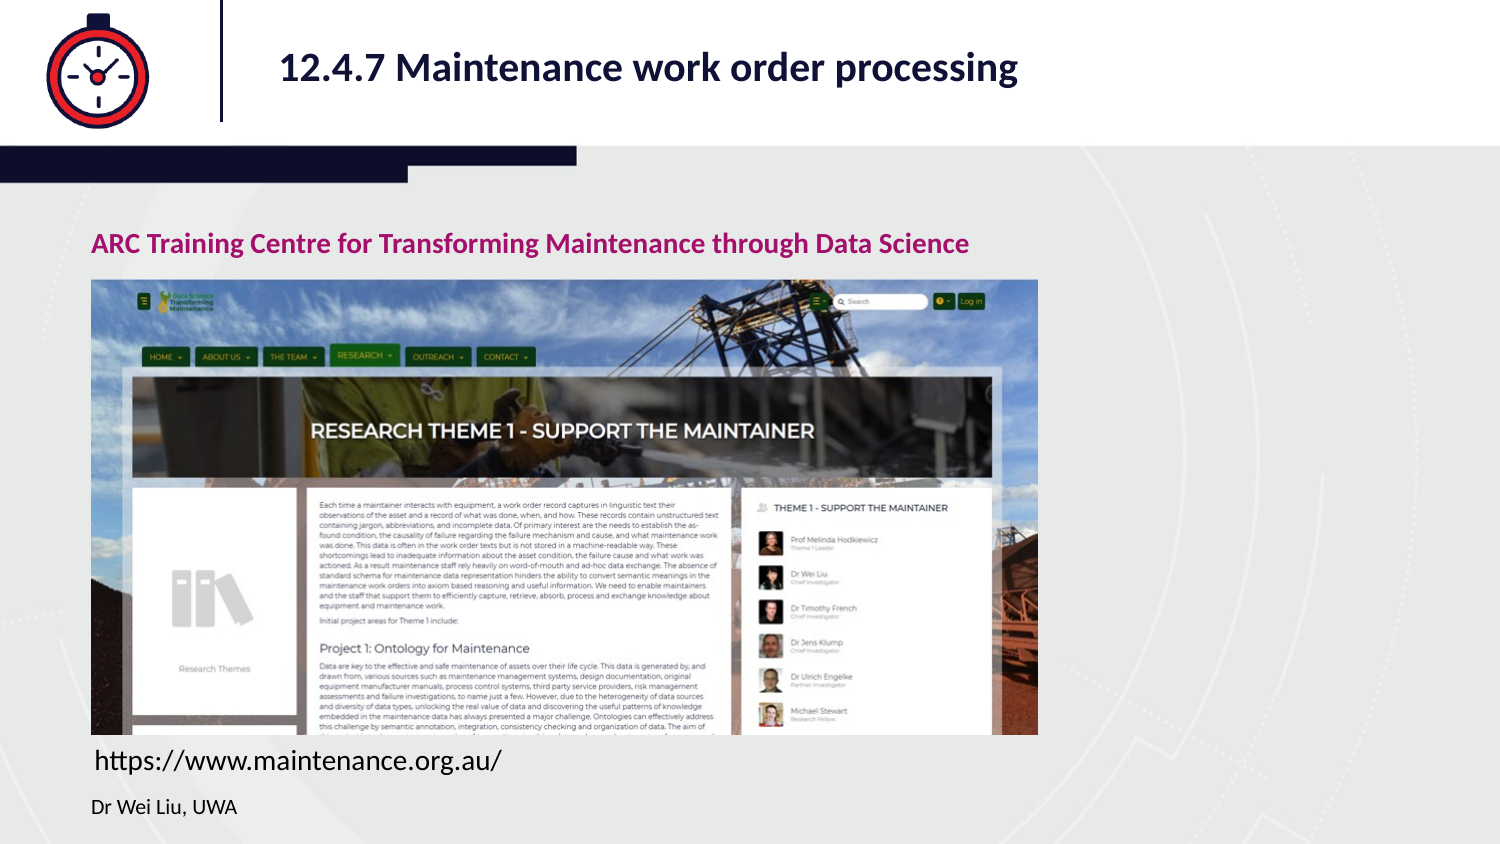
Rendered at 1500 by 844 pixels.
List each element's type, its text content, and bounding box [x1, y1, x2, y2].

list Dr Wei Liu, UWA [76, 784, 1217, 821]
list 12.4.7 Maintenance work order processing [263, 32, 1404, 106]
picture [0, 0, 1500, 844]
text_box https://www.maintenance.org.au/ [79, 734, 518, 784]
list ARC Training Centre for Transforming Maintenance through Data Science [76, 217, 1217, 671]
